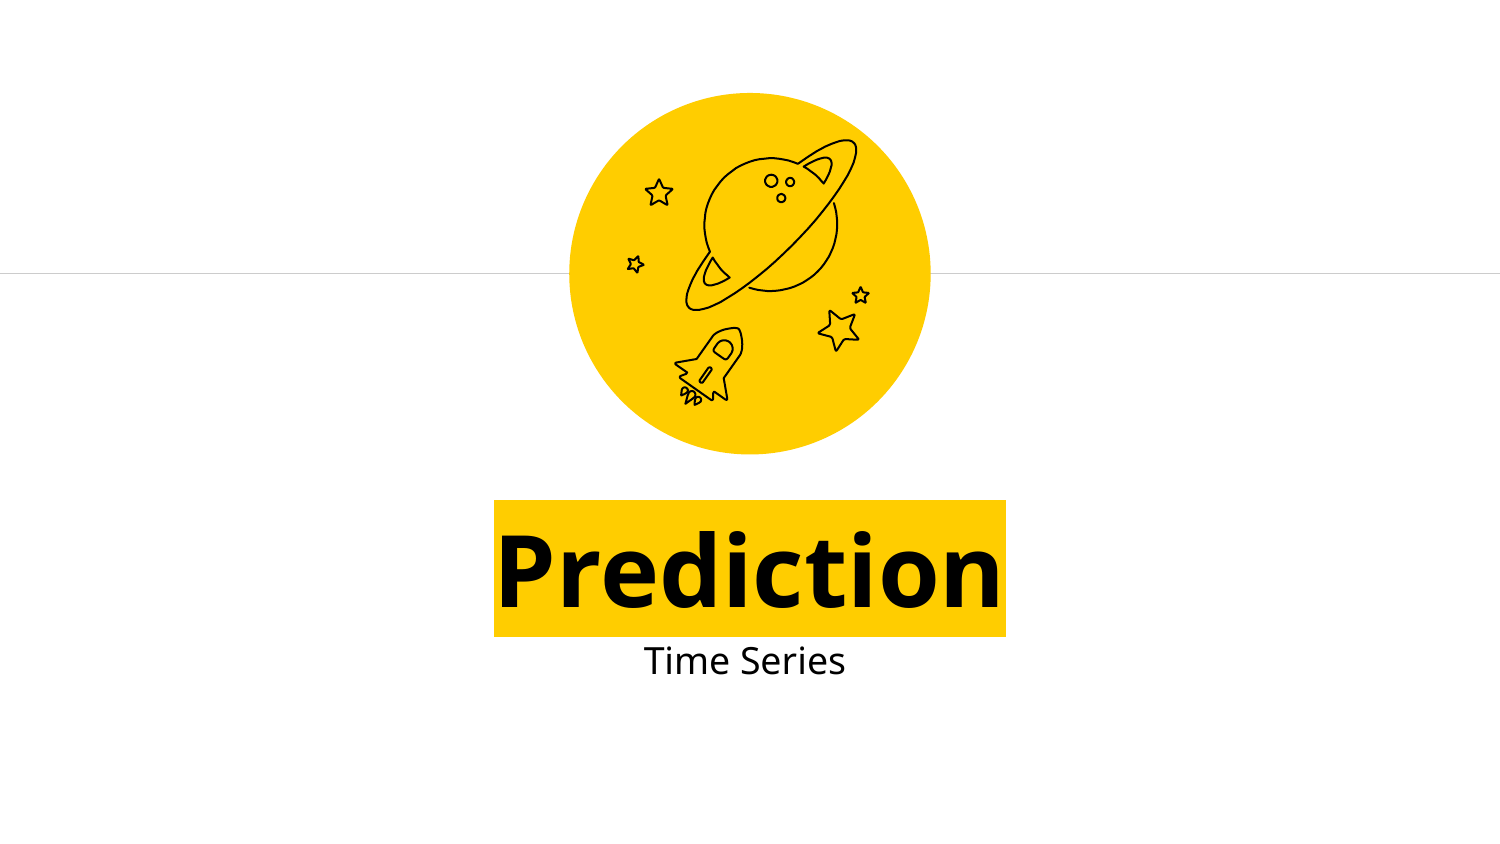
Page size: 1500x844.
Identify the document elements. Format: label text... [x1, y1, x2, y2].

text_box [686, 139, 857, 311]
text_box [569, 92, 931, 273]
text_box [569, 283, 931, 455]
subtitle Time Series [320, 622, 1180, 751]
title Prediction [320, 472, 1180, 622]
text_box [676, 331, 747, 403]
